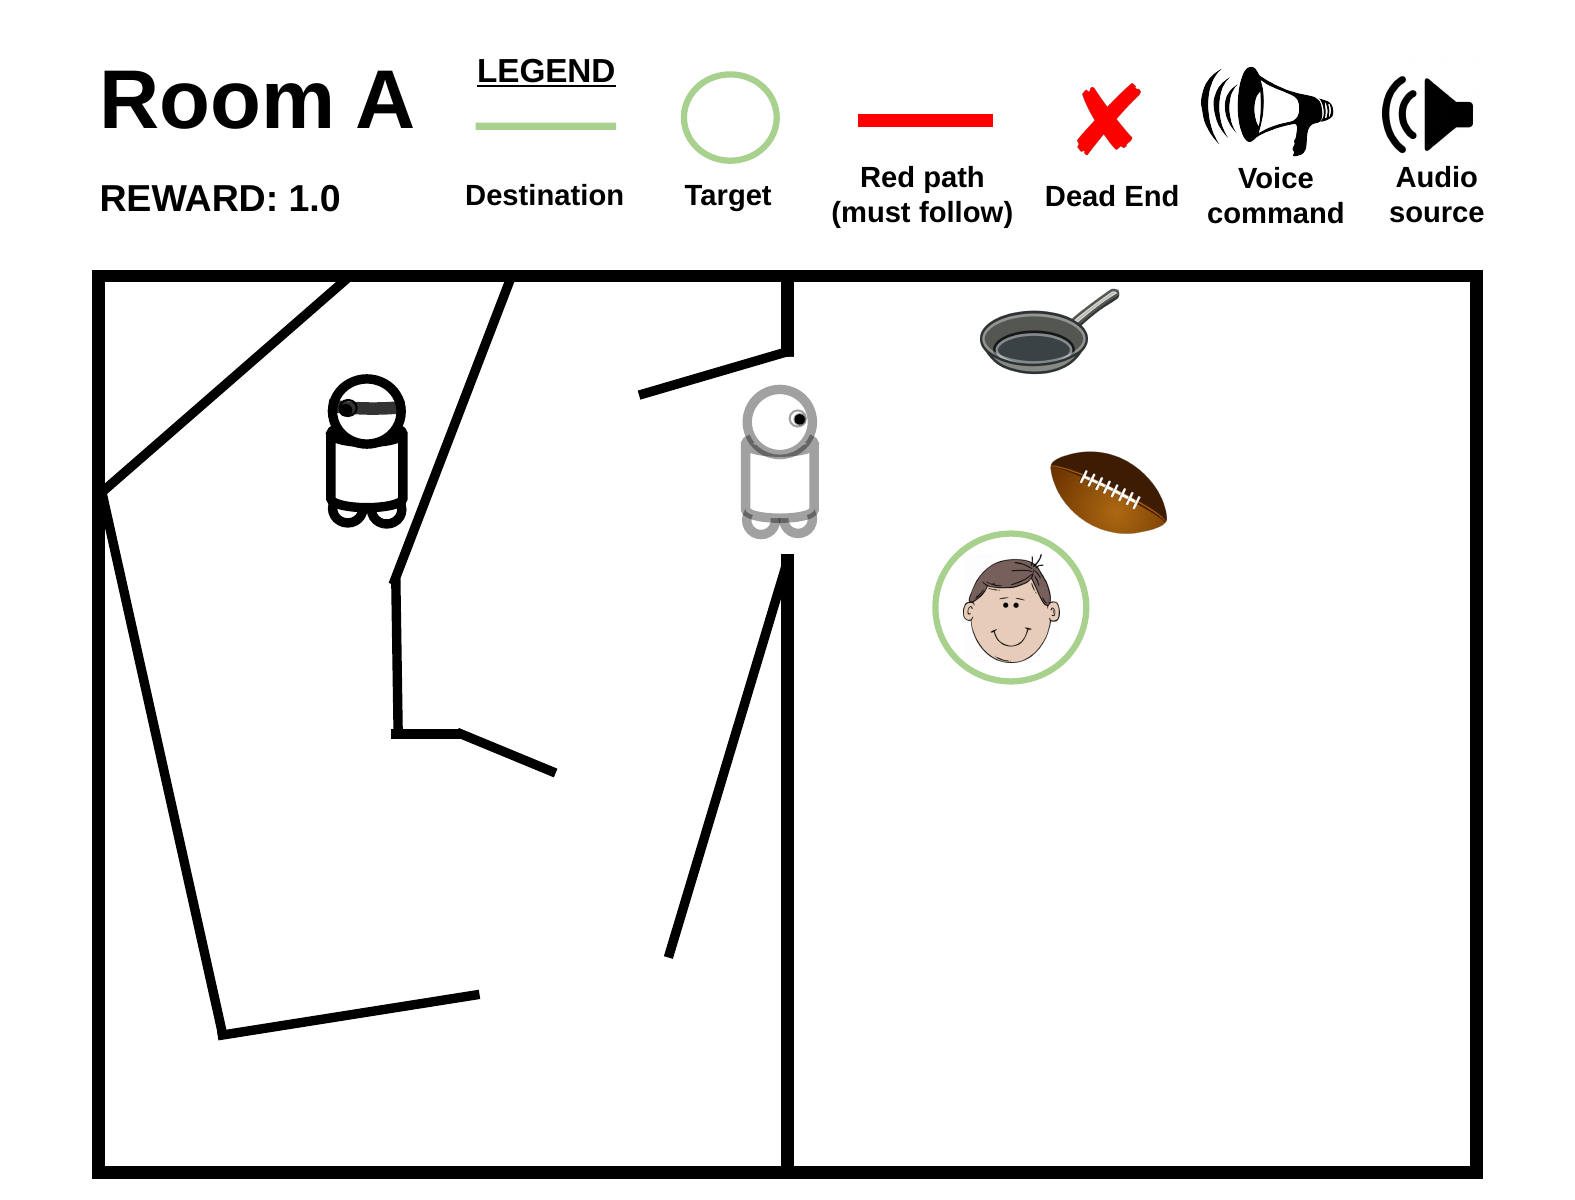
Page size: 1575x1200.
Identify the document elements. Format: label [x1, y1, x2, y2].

text_box [395, 585, 399, 737]
text_box [638, 350, 793, 396]
text_box [788, 275, 1477, 1174]
picture [979, 262, 1120, 403]
text_box [934, 532, 1088, 683]
text_box [98, 275, 788, 1174]
text_box [392, 276, 512, 585]
text_box [770, 356, 834, 555]
picture [963, 554, 1060, 663]
picture [1042, 422, 1173, 561]
text_box [99, 482, 224, 1039]
text_box [99, 276, 349, 495]
text_box [224, 994, 480, 1036]
text_box [456, 732, 556, 774]
text_box [250, 317, 392, 524]
text_box [83, 37, 1501, 238]
text_box [745, 389, 815, 535]
text_box [668, 555, 790, 958]
